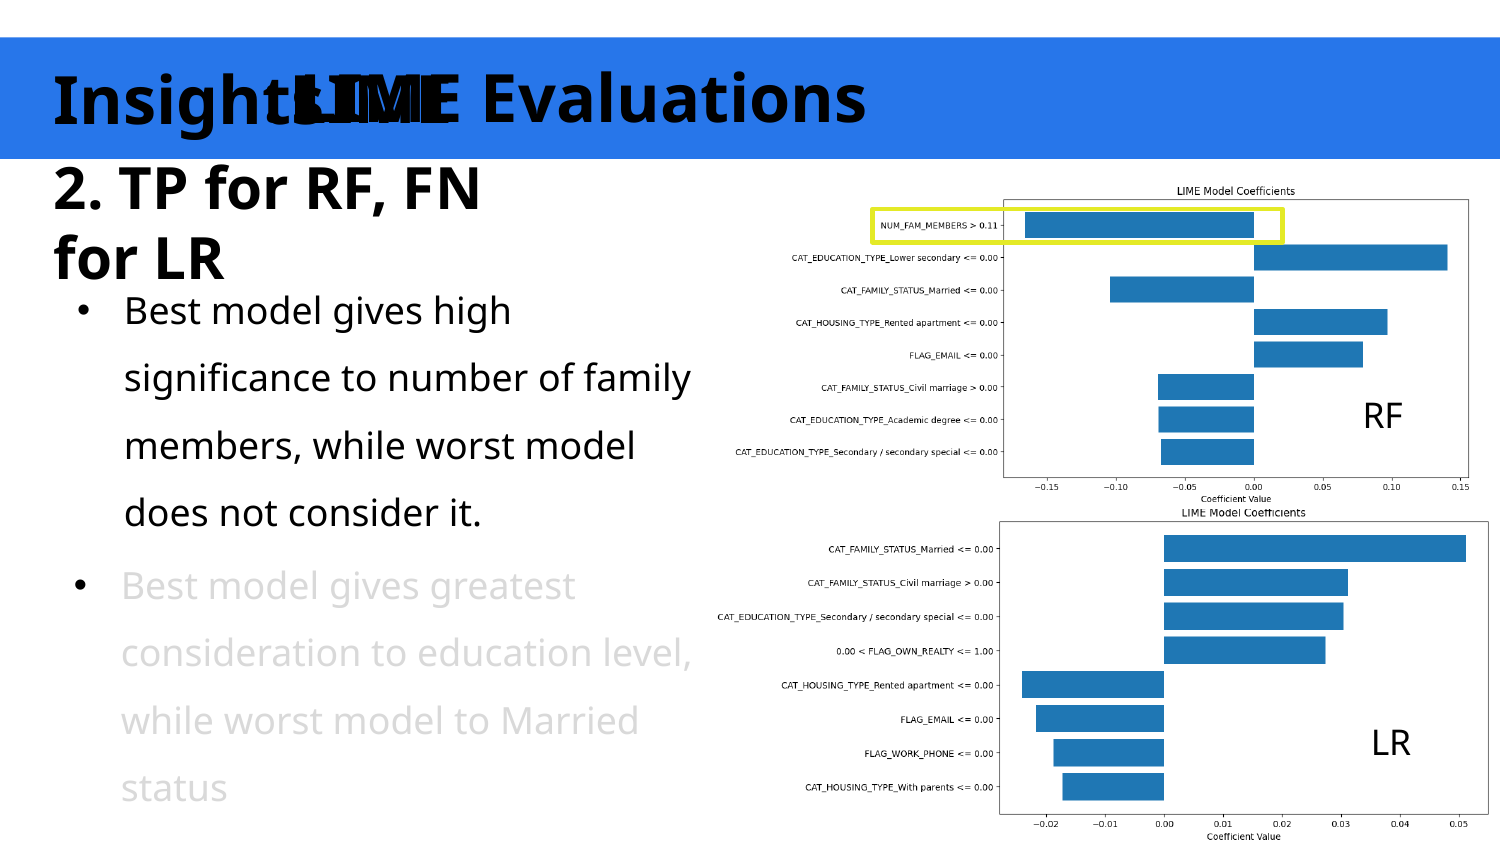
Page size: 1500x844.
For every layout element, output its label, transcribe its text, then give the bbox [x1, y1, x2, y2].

text_box 2. TP for RF, FN for LR [38, 185, 552, 257]
text_box Best model gives high significance to number of family members, while worst model does not consider it. [62, 256, 712, 531]
text_box Insights [38, 50, 274, 145]
text_box Best model gives greatest consideration to education level, while worst model to Married status [59, 531, 705, 817]
picture [710, 180, 1495, 844]
text_box LIME [274, 49, 1149, 145]
text_box [0, 35, 1500, 161]
text_box : LIME Evaluations [248, 48, 1500, 144]
